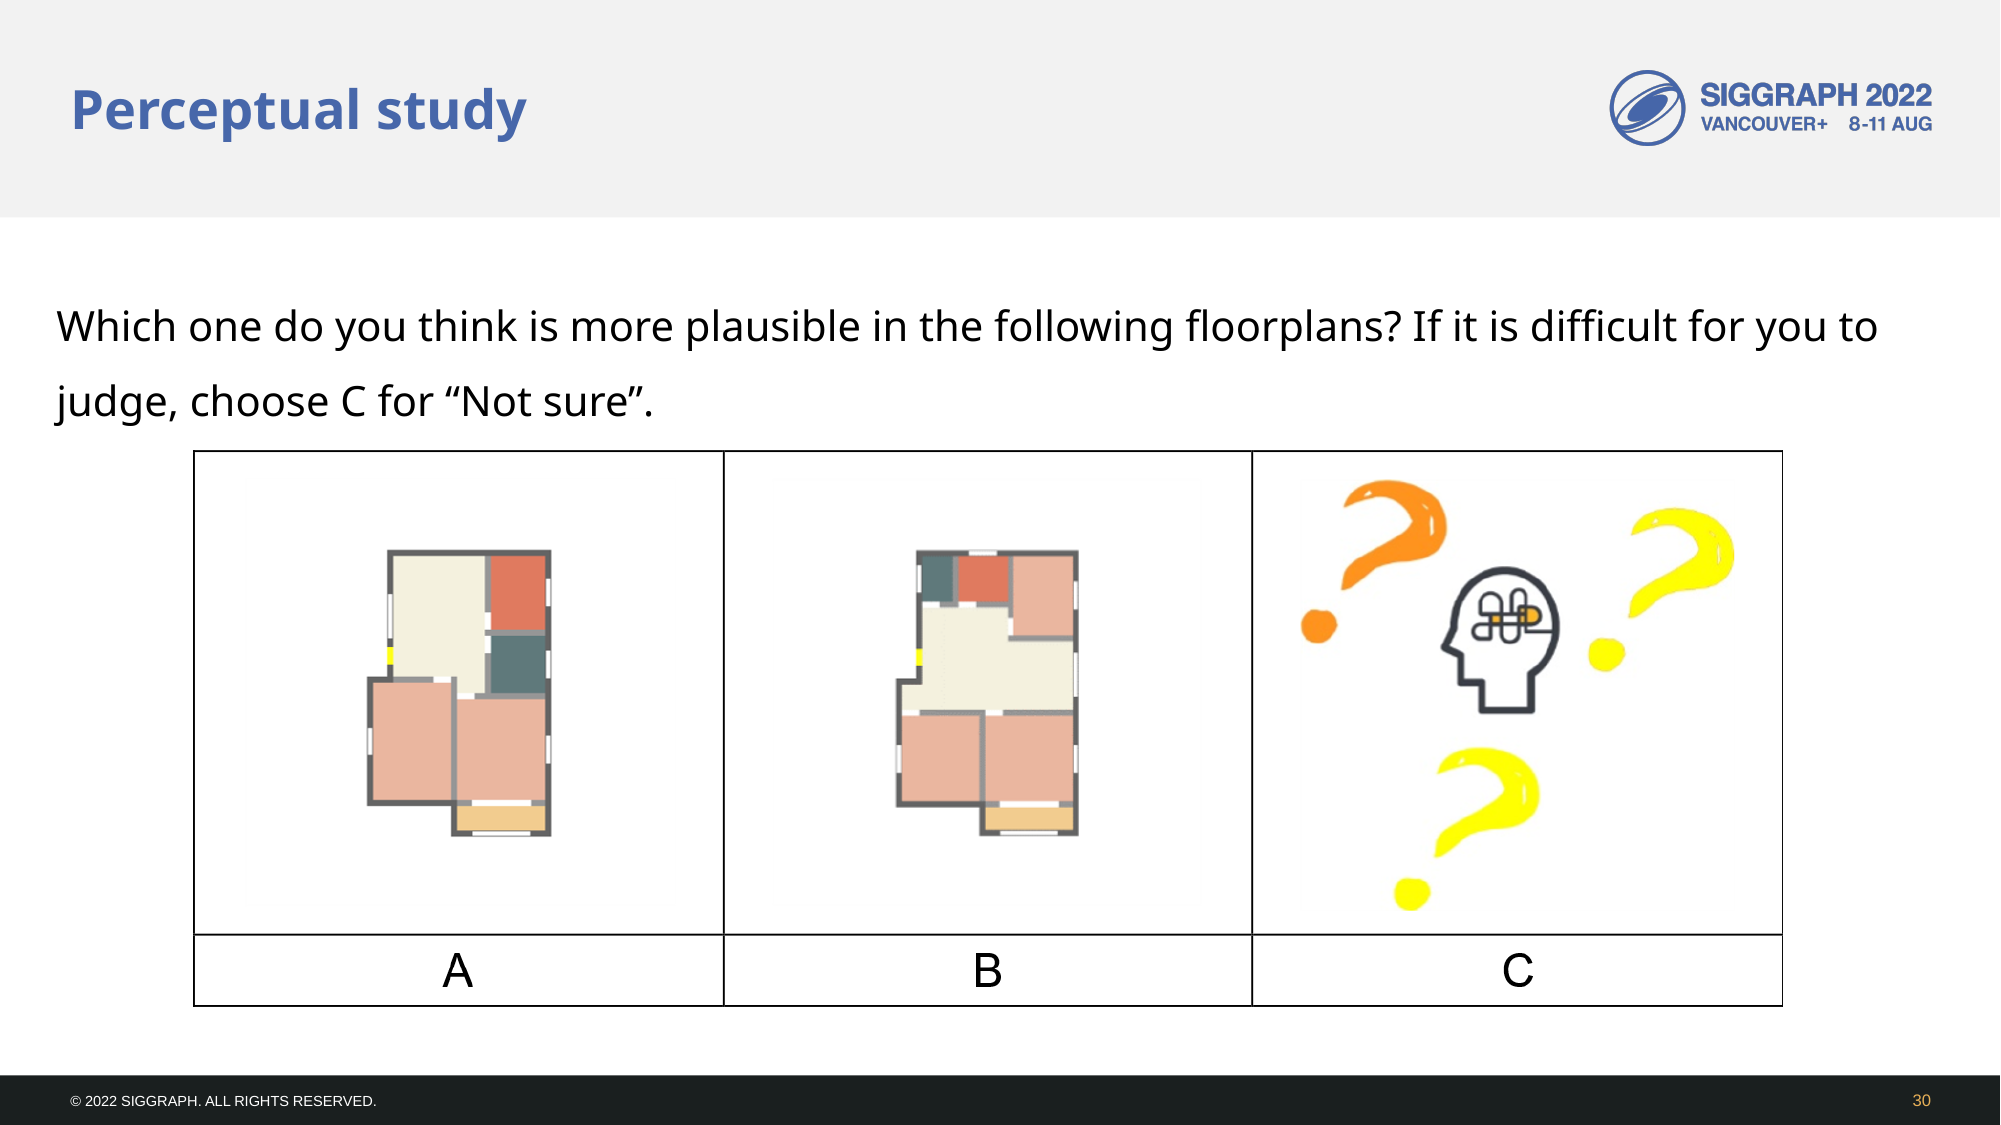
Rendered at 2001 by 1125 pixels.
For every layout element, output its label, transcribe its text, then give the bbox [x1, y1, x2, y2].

slide_number 30 [1820, 1075, 1932, 1125]
picture [1609, 70, 1932, 146]
text_box Which one do you think is more plausible in the following floorplans? If it is difficult for you to judge, choose C for “Not sure”. [41, 266, 1935, 432]
footer © 2022 SIGGRAPH. All Rights Reserved. [70, 1075, 510, 1125]
title Perceptual study [70, 0, 1481, 216]
picture [193, 449, 1783, 1076]
